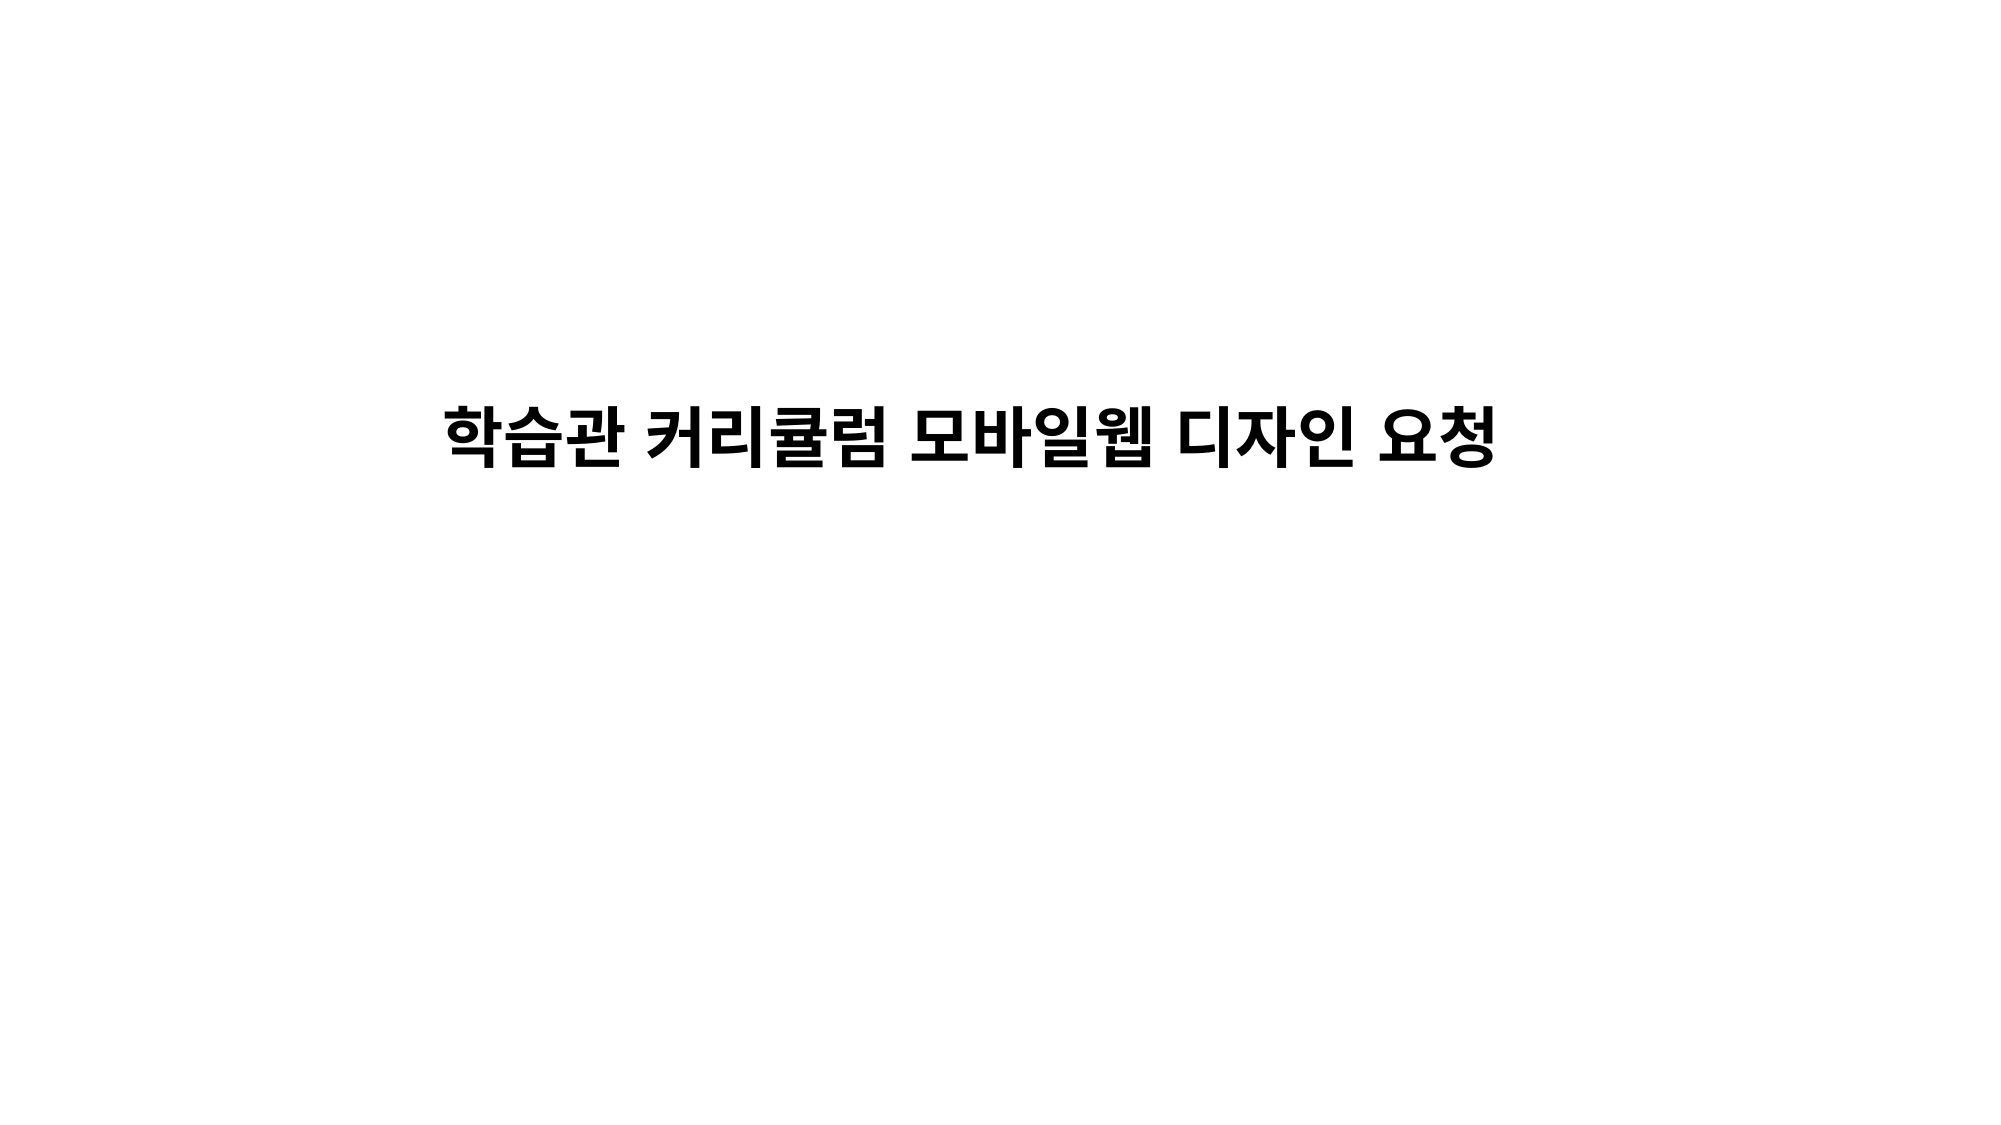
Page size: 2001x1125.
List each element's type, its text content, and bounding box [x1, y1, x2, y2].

text_box 학습관 커리큘럼 모바일웹 디자인 요청 [427, 388, 1517, 484]
